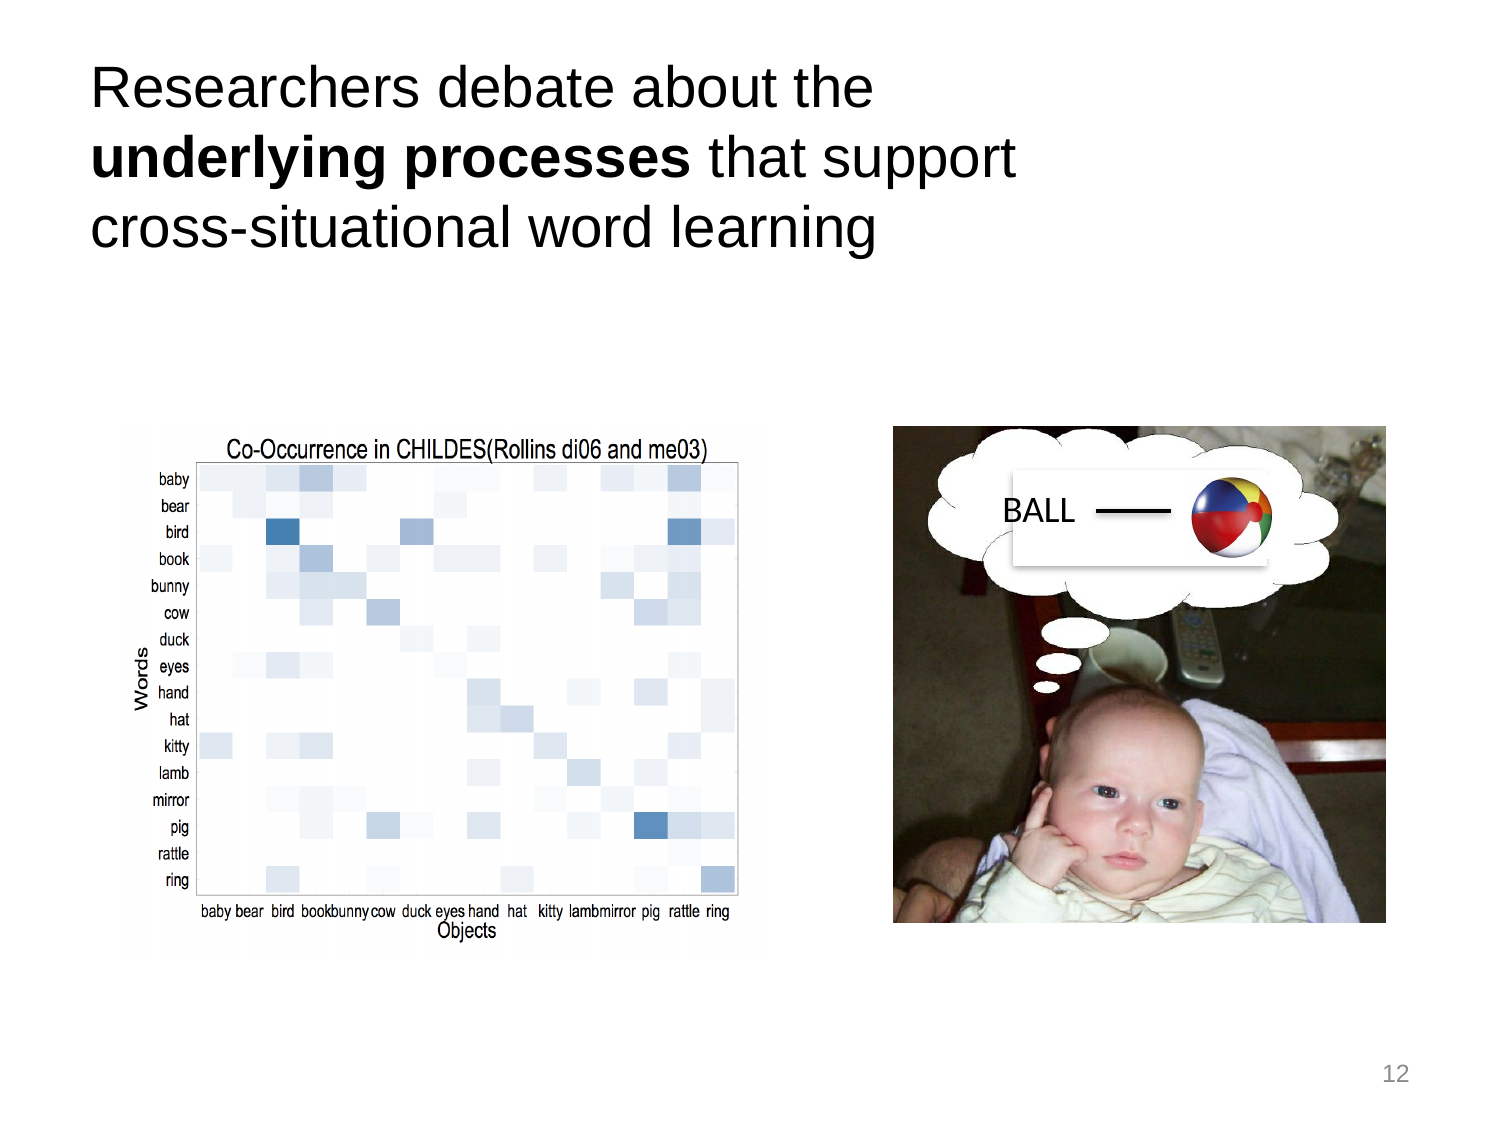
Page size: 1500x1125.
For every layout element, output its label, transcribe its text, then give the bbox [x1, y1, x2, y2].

picture [114, 425, 768, 958]
text_box Researchers debate about the underlying processes that support cross-situational word learning [74, 45, 1176, 264]
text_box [893, 426, 1387, 923]
slide_number 12 [1074, 1042, 1425, 1103]
